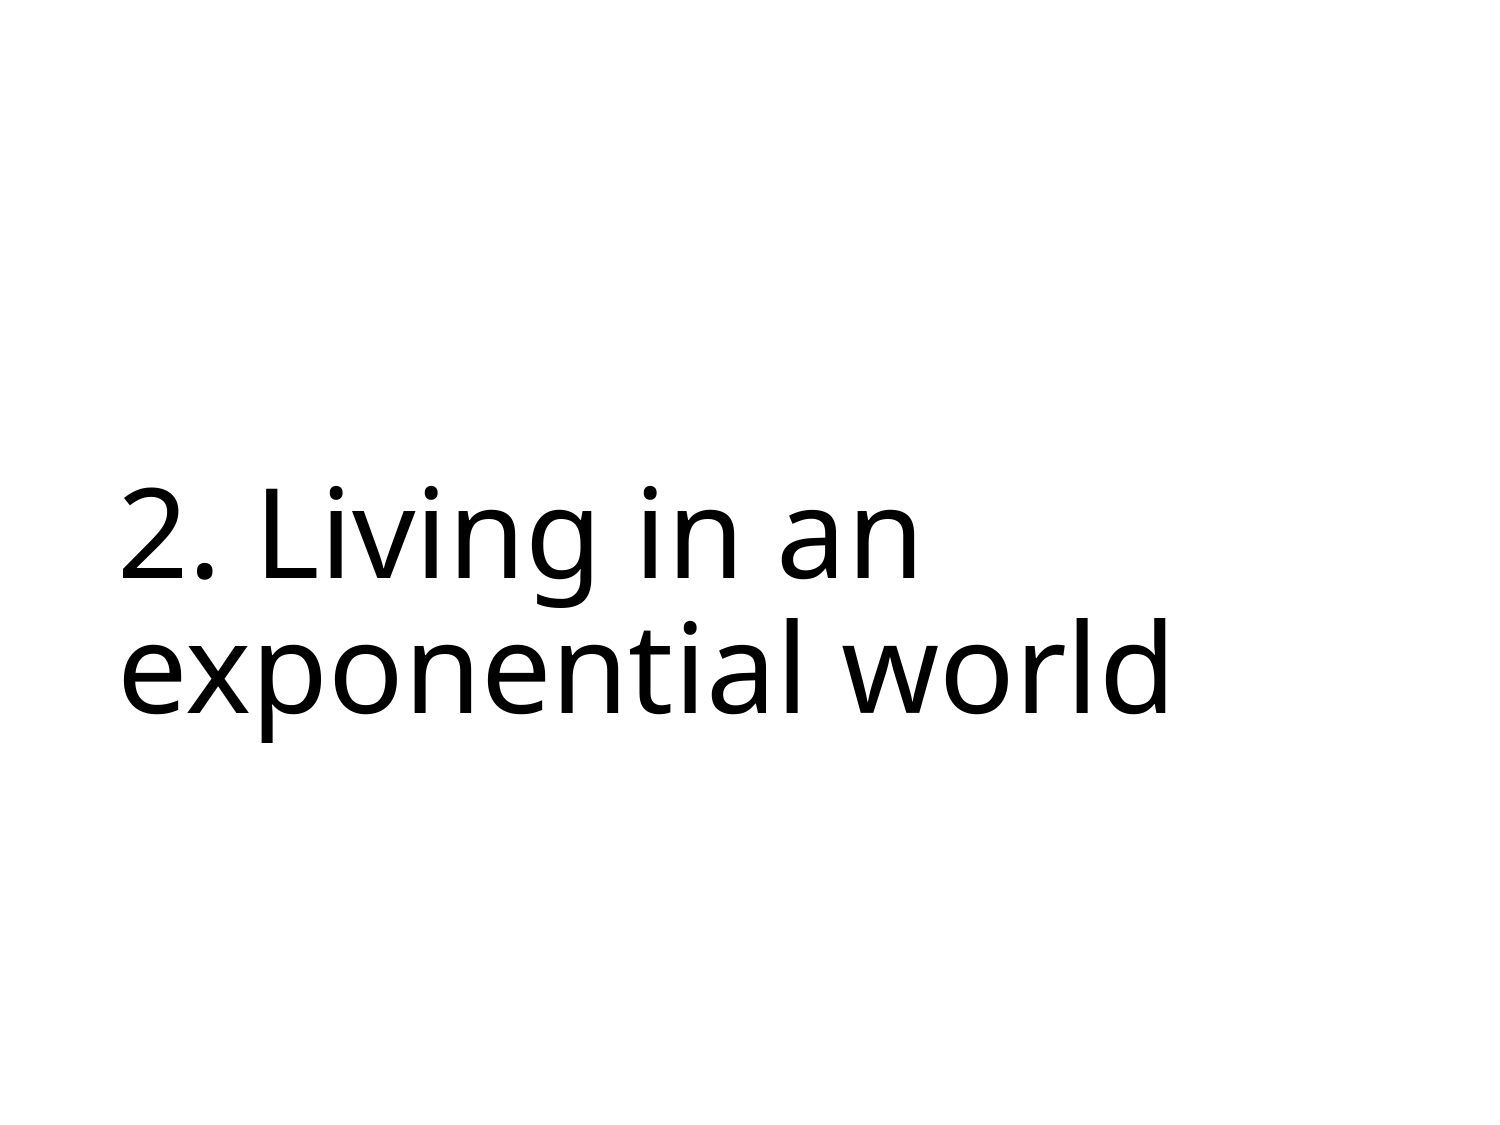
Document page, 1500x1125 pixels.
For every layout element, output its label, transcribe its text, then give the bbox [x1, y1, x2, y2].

title 2. Living in an exponential world [102, 280, 1397, 749]
